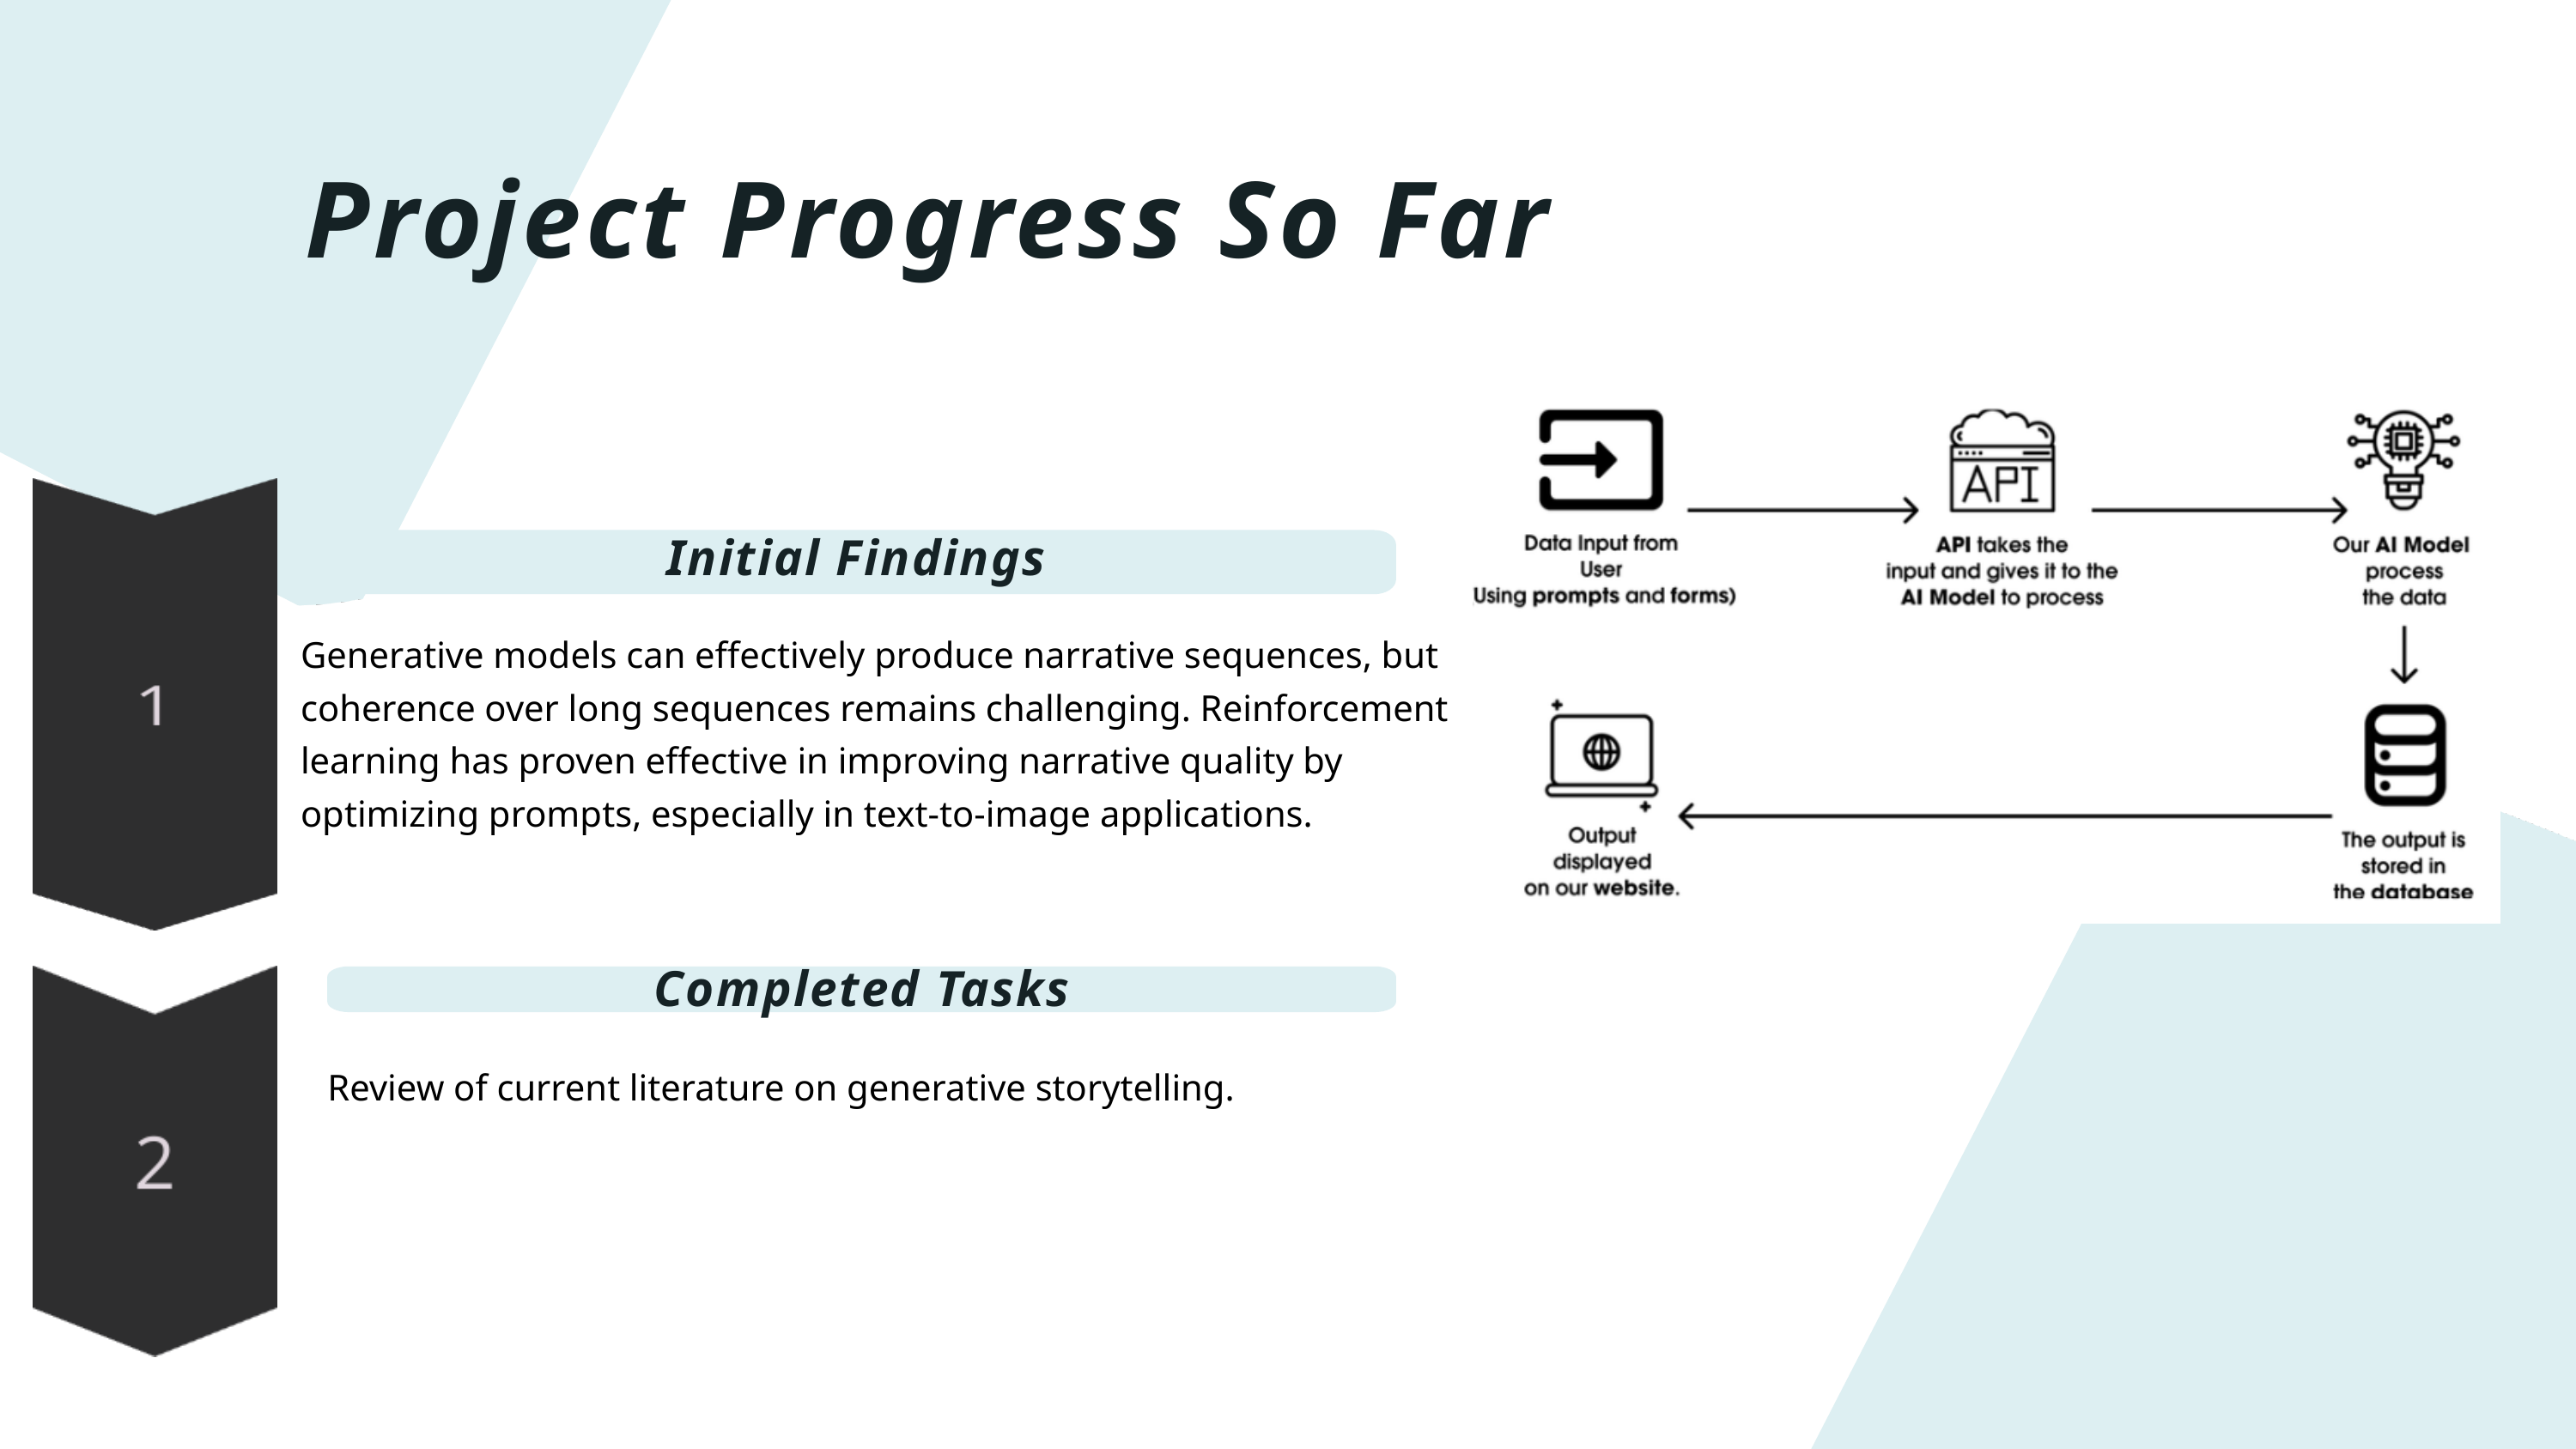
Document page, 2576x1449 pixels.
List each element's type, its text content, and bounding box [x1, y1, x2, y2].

picture [33, 966, 278, 1357]
text_box Generative models can effectively produce narrative sequences, but coherence over long sequences remains challenging. Reinforcement learning has proven effective in improving narrative quality by optimizing prompts, especially in text-to-image applications. [301, 622, 1481, 959]
text_box [1811, 721, 2576, 1449]
picture [33, 478, 278, 931]
text_box Review of current literature on generative storytelling. [327, 1054, 1567, 1123]
text_box [506, 517, 1455, 569]
text_box Project Progress So Far [305, 118, 2432, 280]
picture [1459, 390, 2500, 924]
text_box [0, 0, 671, 622]
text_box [316, 530, 1397, 595]
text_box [326, 966, 1397, 1013]
